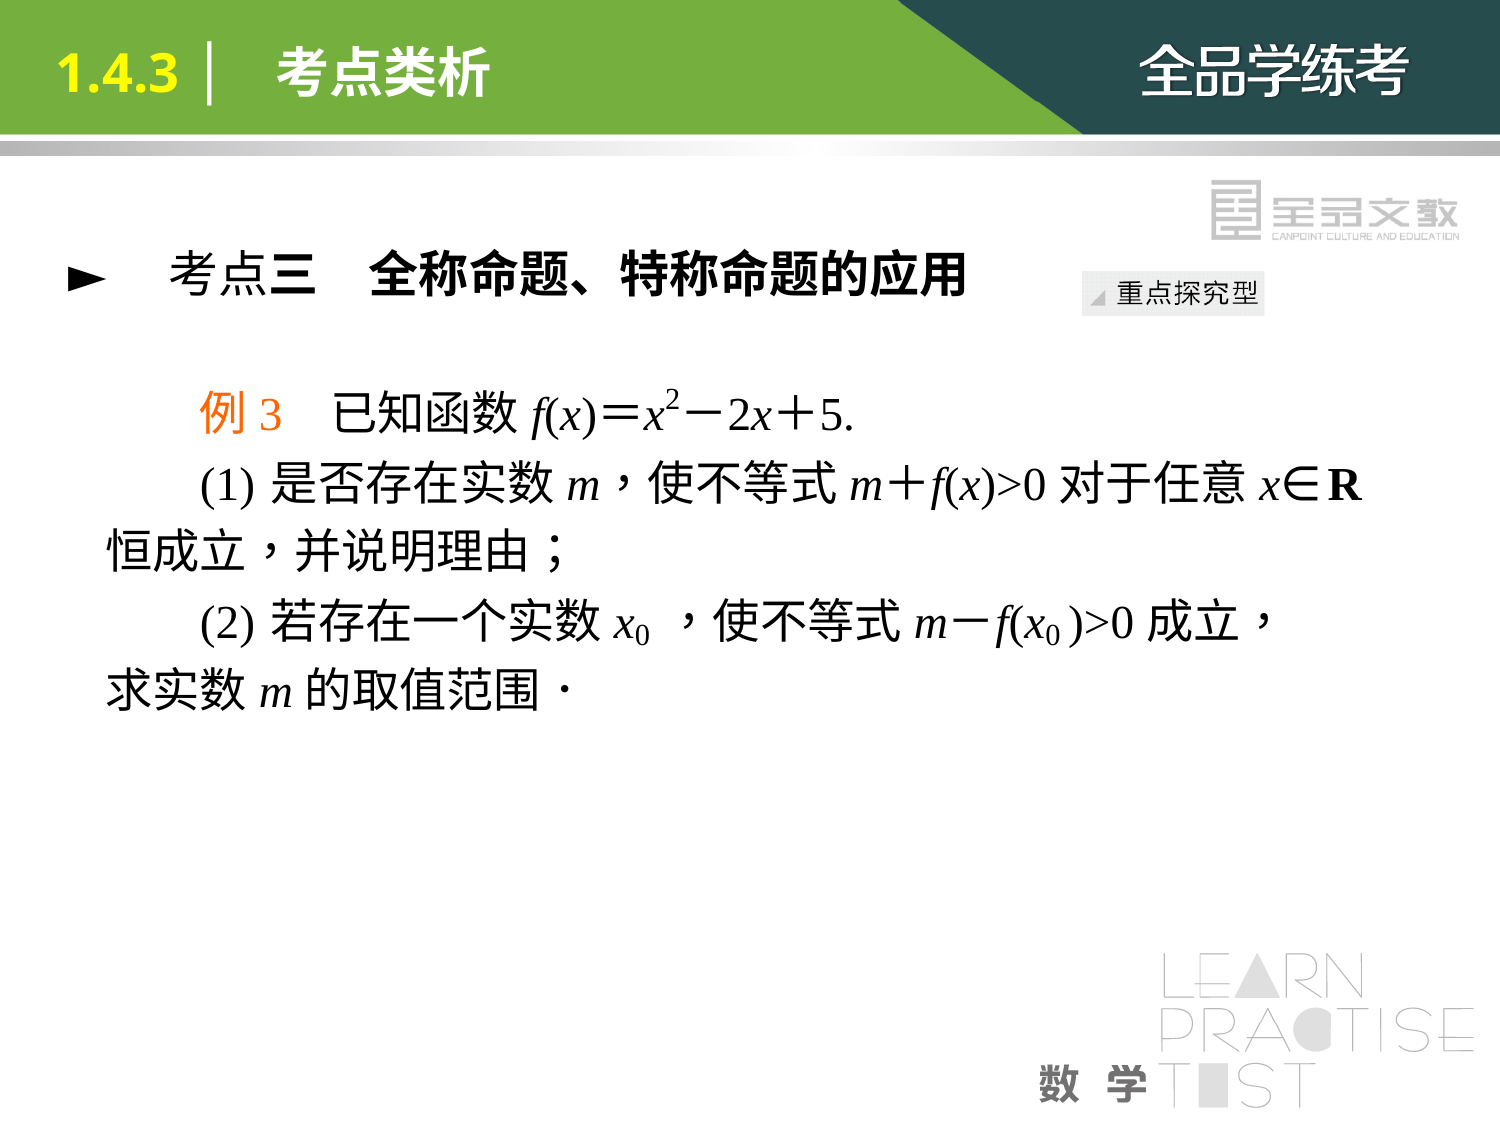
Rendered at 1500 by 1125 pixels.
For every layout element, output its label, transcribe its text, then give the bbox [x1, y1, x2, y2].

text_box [104, 375, 1432, 828]
picture [0, 0, 1500, 1125]
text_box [42, 222, 1430, 342]
text_box 1.4.3 │ 考点类析 [41, 30, 1057, 111]
